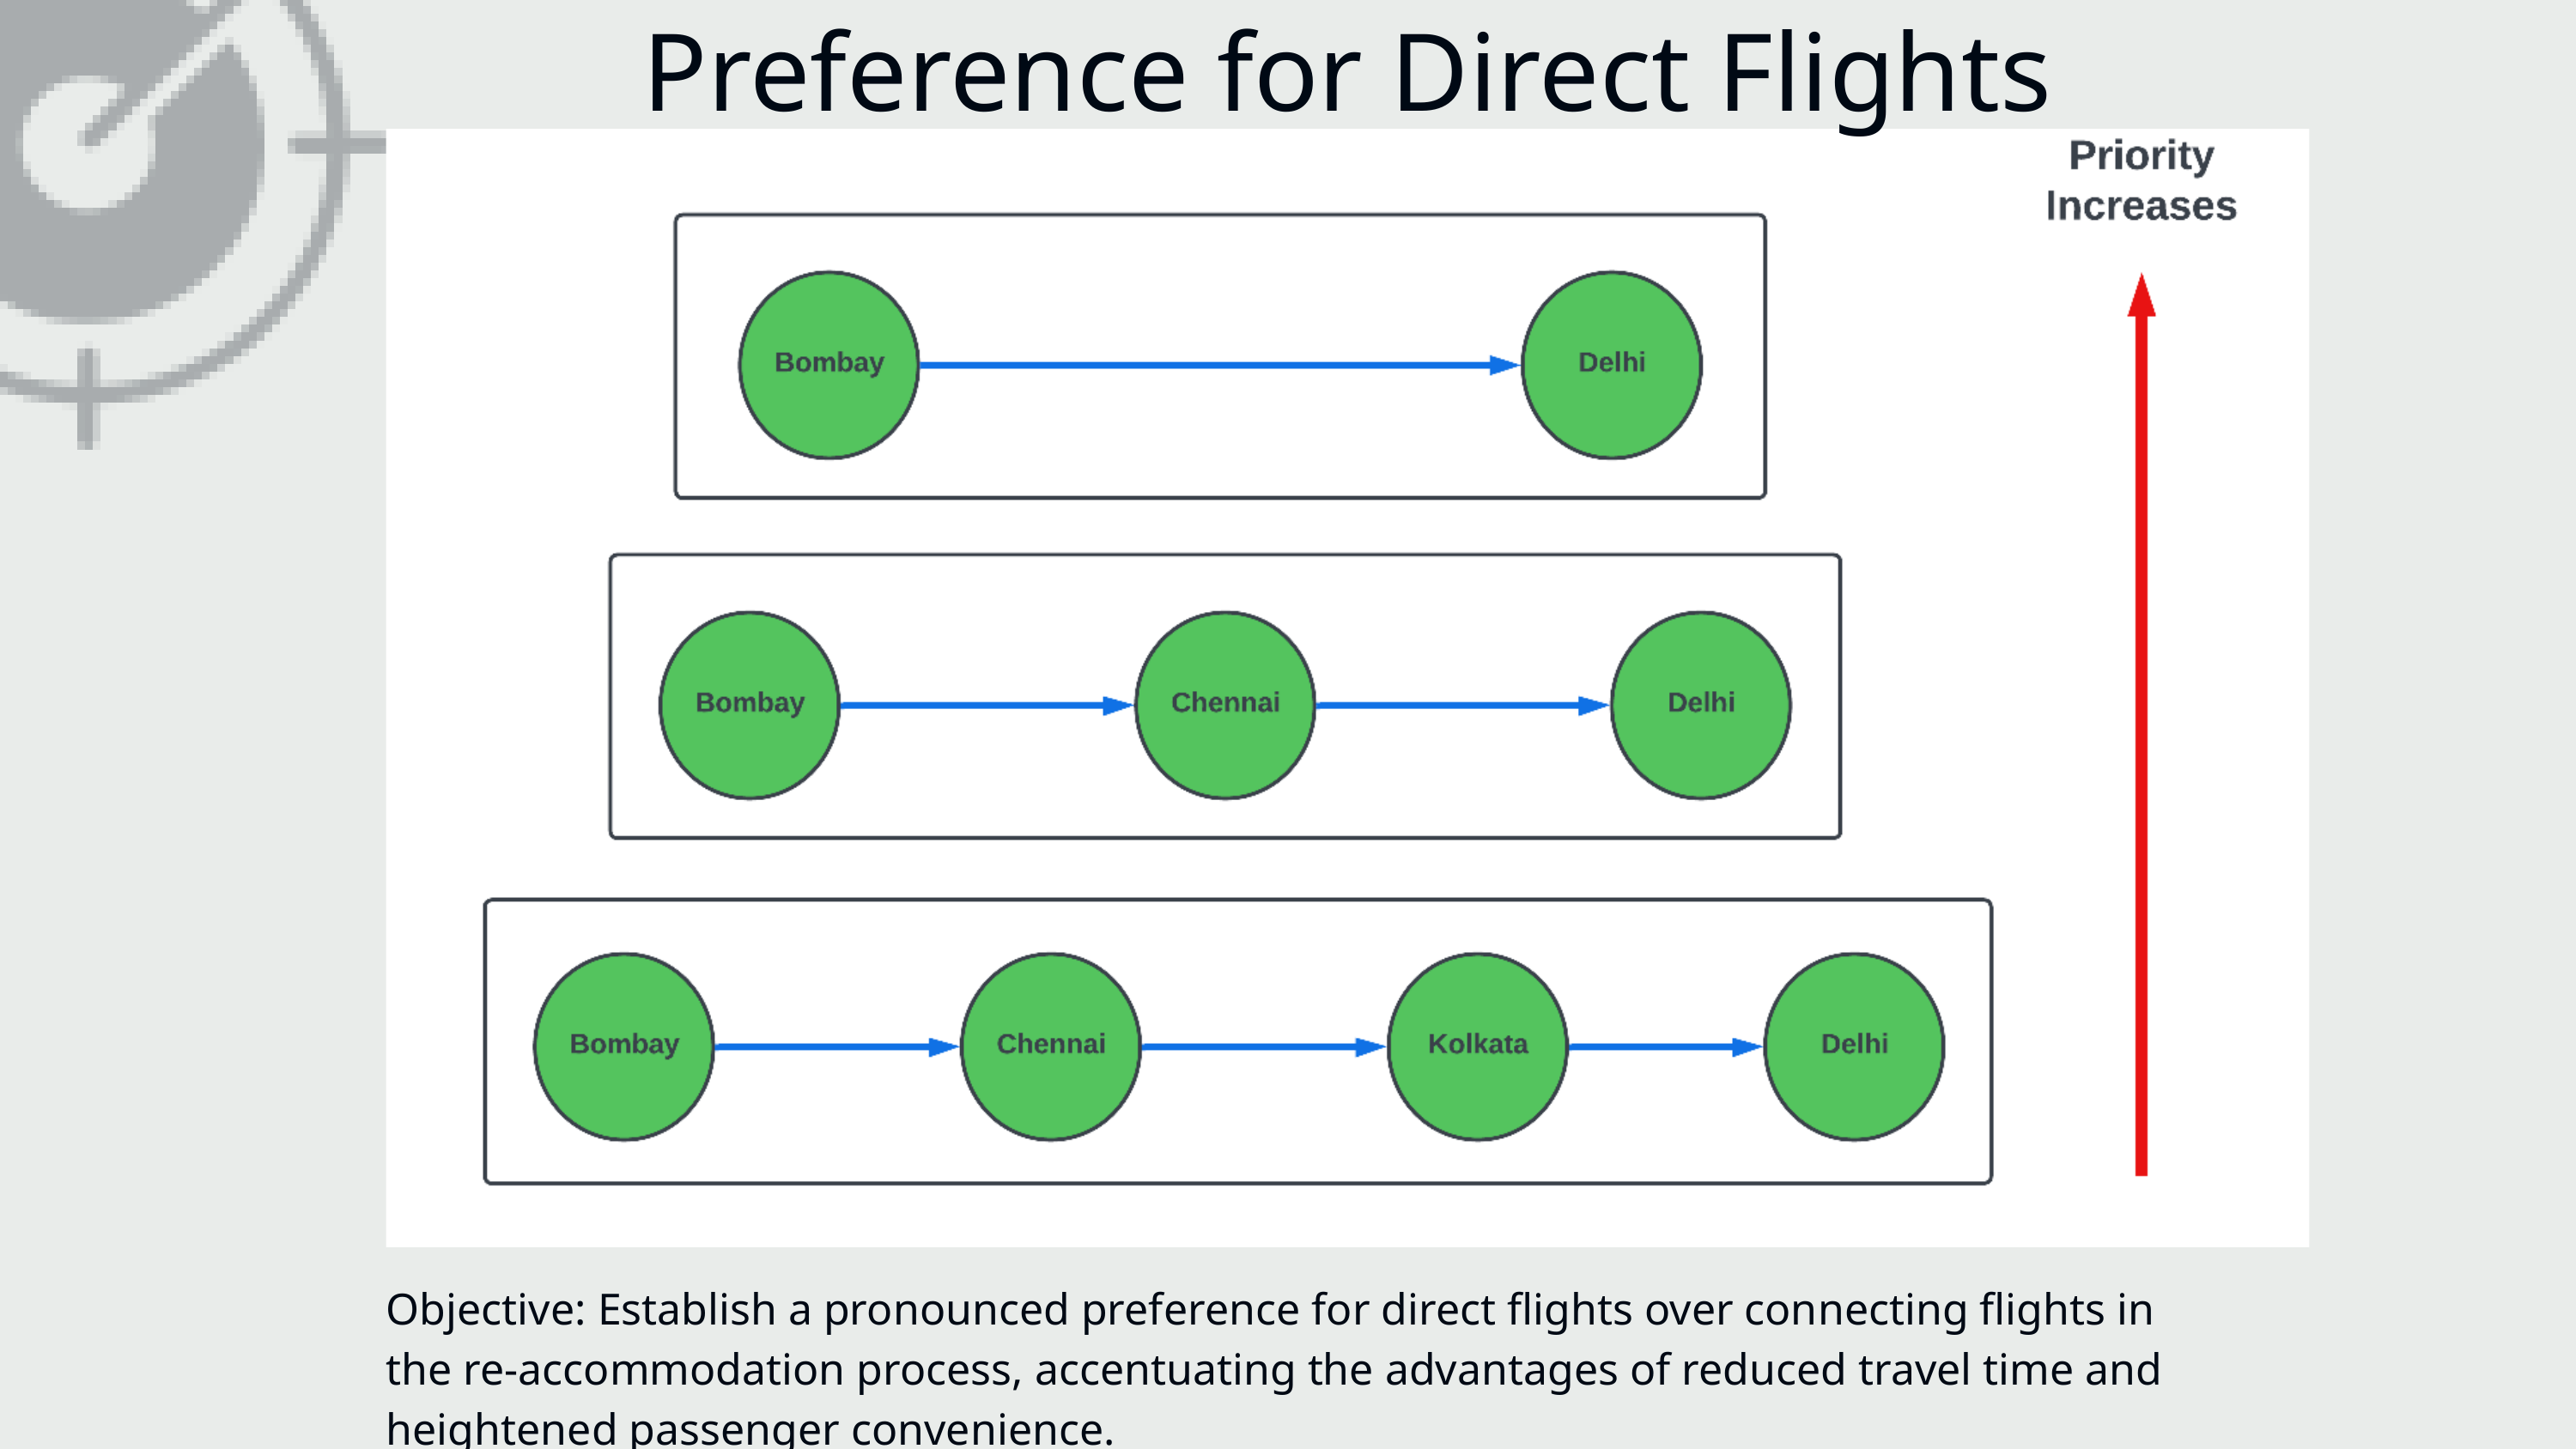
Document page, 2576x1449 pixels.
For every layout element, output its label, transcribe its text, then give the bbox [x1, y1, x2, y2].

text_box [386, 129, 2310, 1247]
text_box Preference for Direct Flights [437, 0, 2258, 133]
text_box [0, 0, 437, 450]
text_box Objective: Establish a pronounced preference for direct flights over connecting flights in the re-accommodation process, accentuating the advantages of reduced travel time and heightened passenger convenience. [386, 1273, 2310, 1449]
